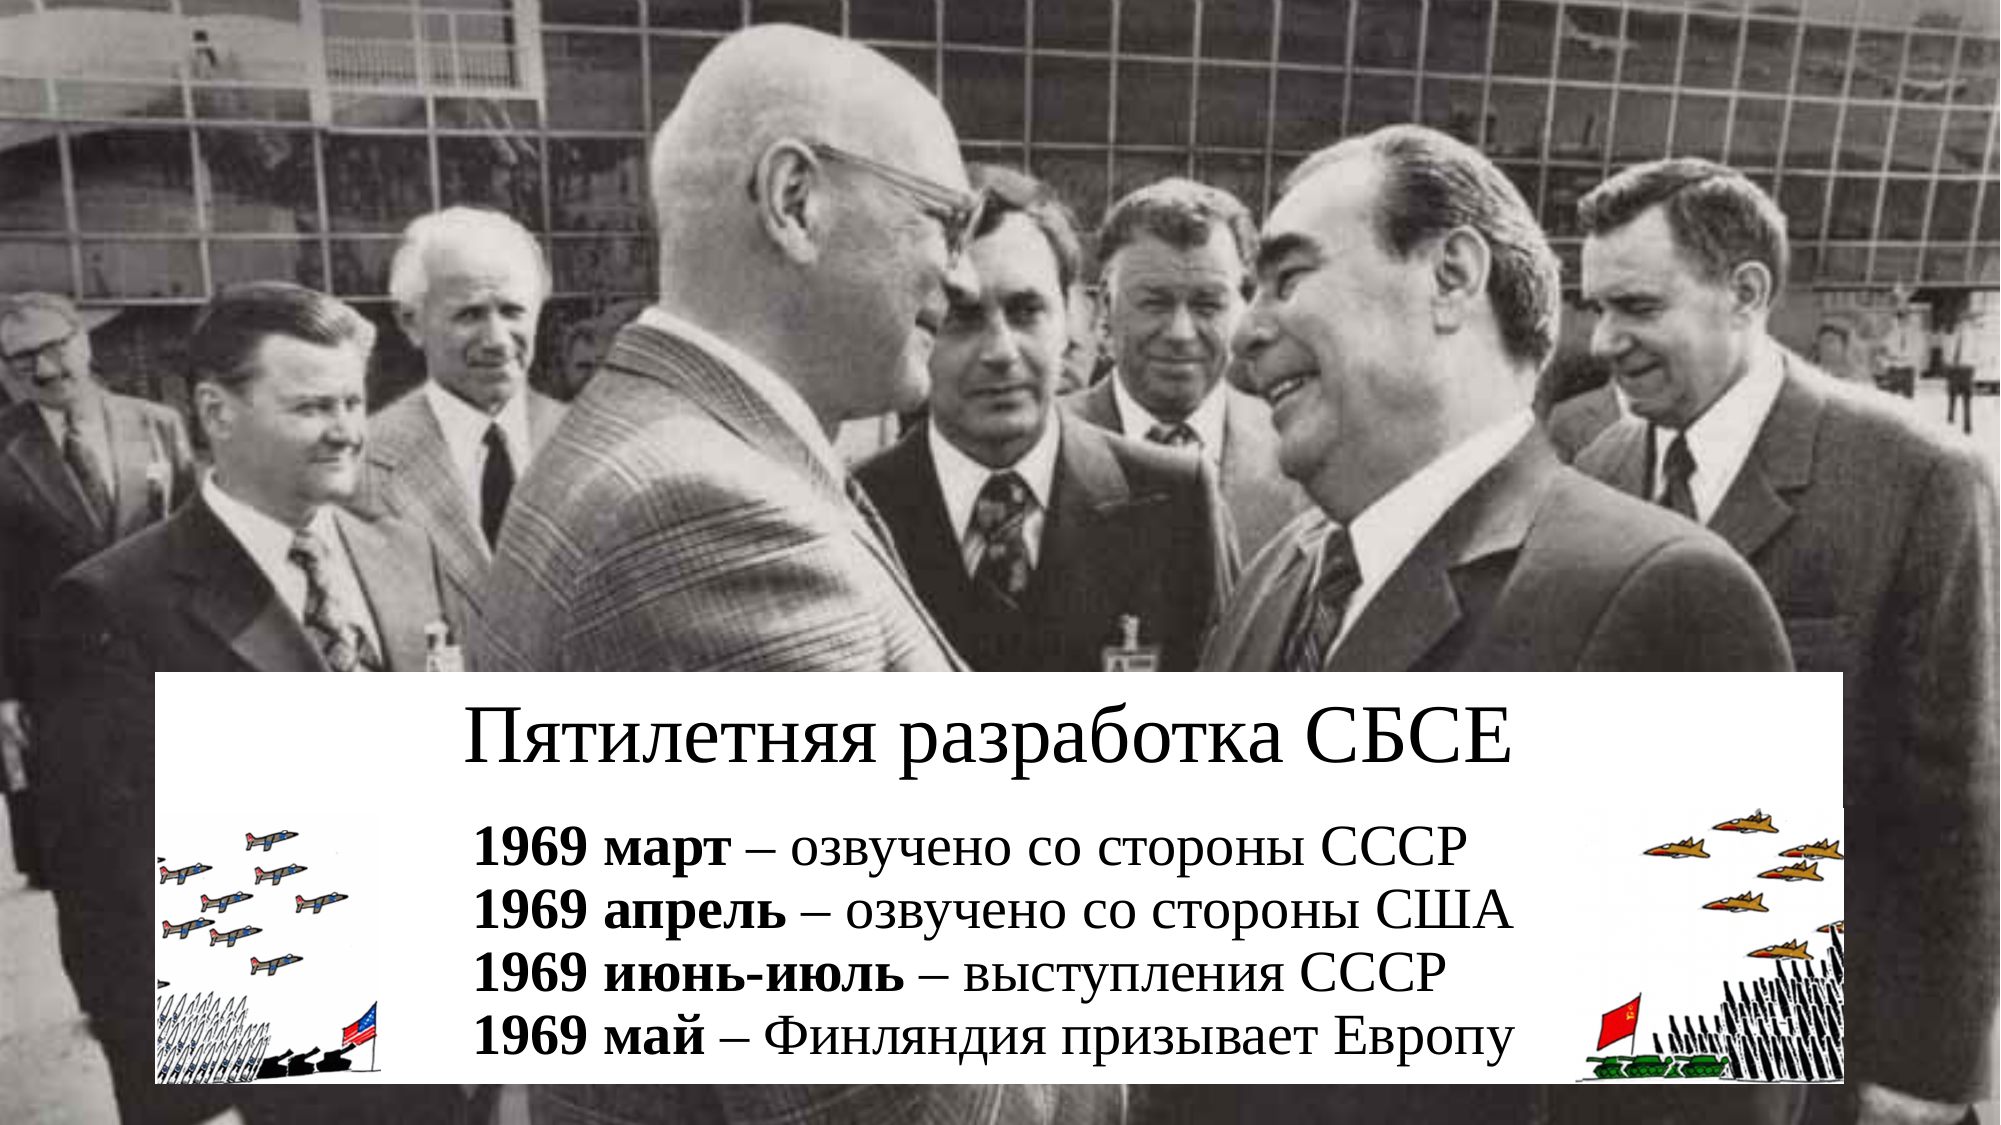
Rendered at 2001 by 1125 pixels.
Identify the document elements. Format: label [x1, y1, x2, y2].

picture [155, 672, 1844, 1084]
list [0, 0, 2000, 1125]
